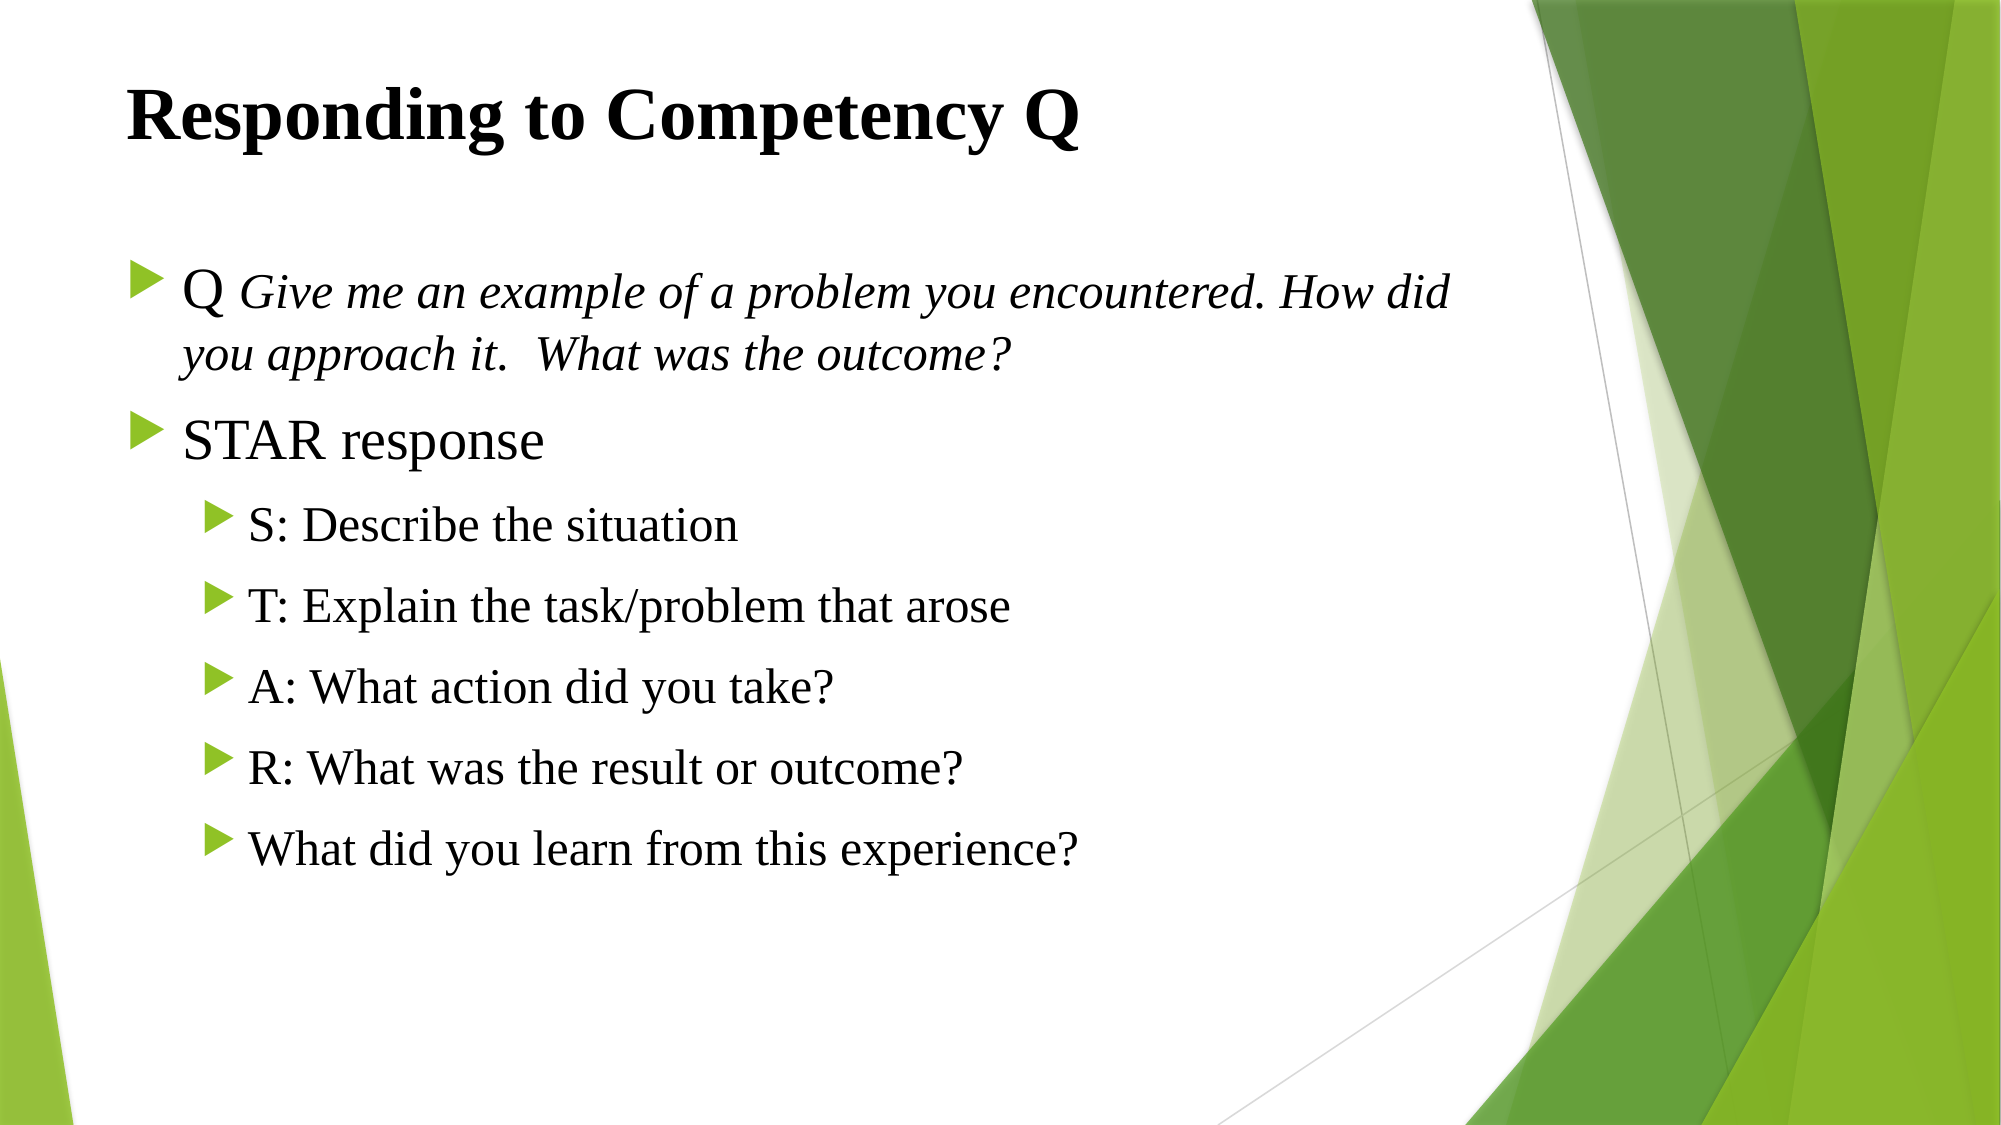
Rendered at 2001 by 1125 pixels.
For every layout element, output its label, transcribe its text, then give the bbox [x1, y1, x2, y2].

title Responding to Competency Q [111, 57, 1522, 207]
list Q Give me an example of a problem you encountered. How did you approach it. What was the outcome? STAR response S: Describe the situation T: Explain the task/problem that arose A: What action did you take? R: What was the result or outcome? What did you learn from this experience? [111, 242, 1522, 1095]
